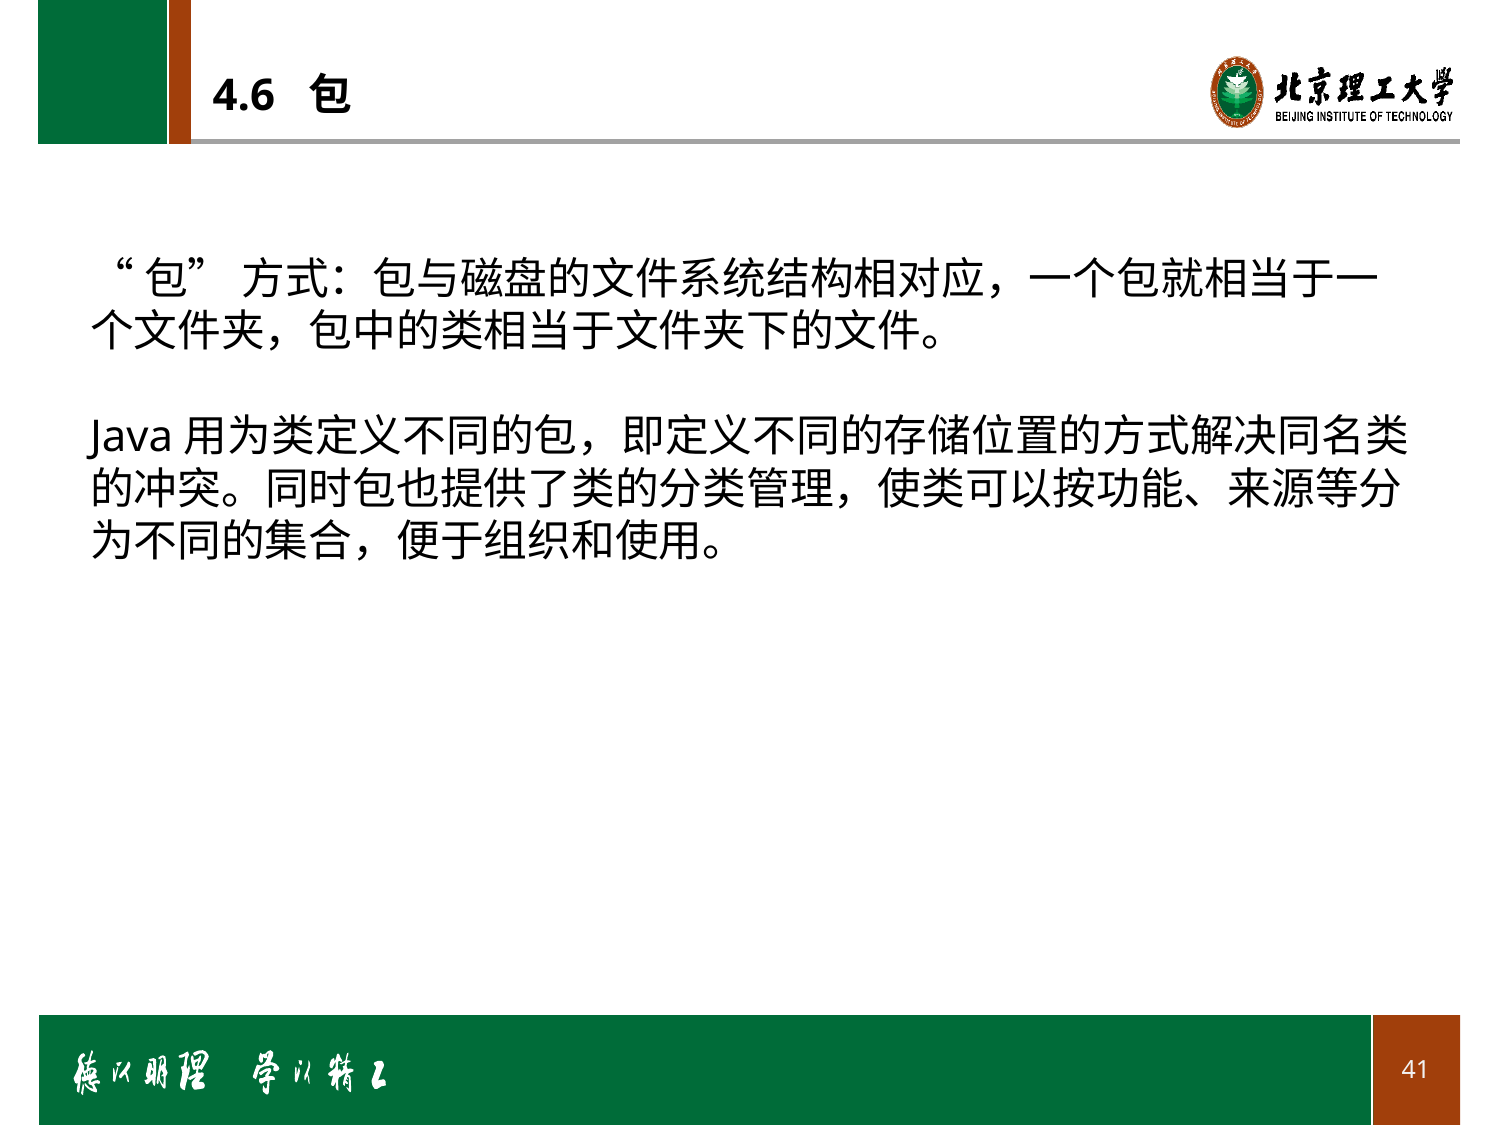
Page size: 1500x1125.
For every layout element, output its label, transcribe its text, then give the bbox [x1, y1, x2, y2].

title 4.6 包 [197, 0, 1262, 198]
picture [1262, 56, 1453, 128]
list “包” 方式：包与磁盘的文件系统结构相对应，一个包就相当于一个文件夹，包中的类相当于文件夹下的文件。 Java用为类定义不同的包，即定义不同的存储位置的方式解决同名类的冲突。同时包也提供了类的分类管理，使类可以按功能、来源等分为不同的集合，便于组织和使用。 [75, 243, 1425, 986]
